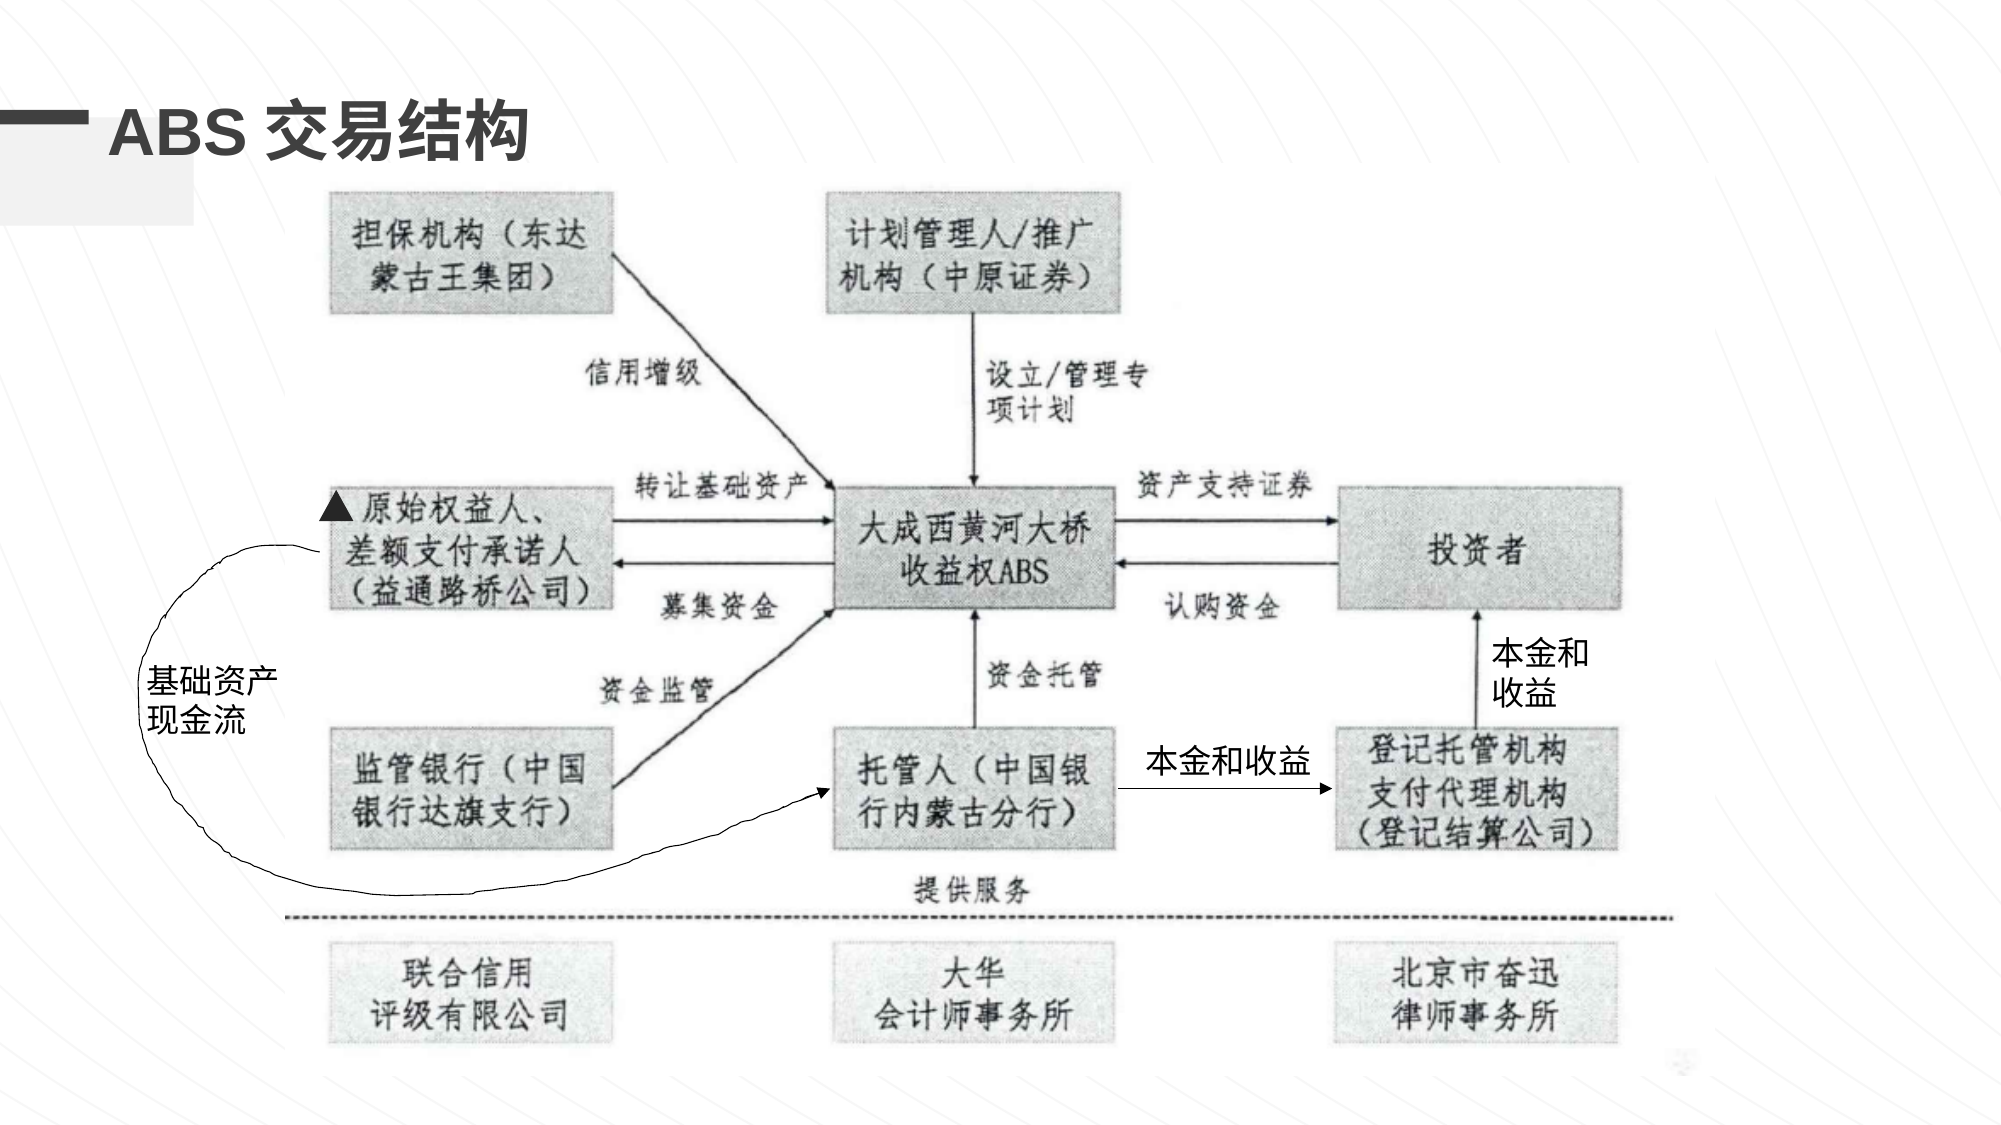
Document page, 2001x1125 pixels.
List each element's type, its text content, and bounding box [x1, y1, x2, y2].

picture [285, 163, 1715, 1076]
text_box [801, 788, 831, 800]
text_box [145, 544, 285, 652]
text_box [145, 747, 285, 879]
text_box ABS交易结构 [92, 81, 546, 176]
text_box 基础资产现金流 [131, 652, 285, 747]
